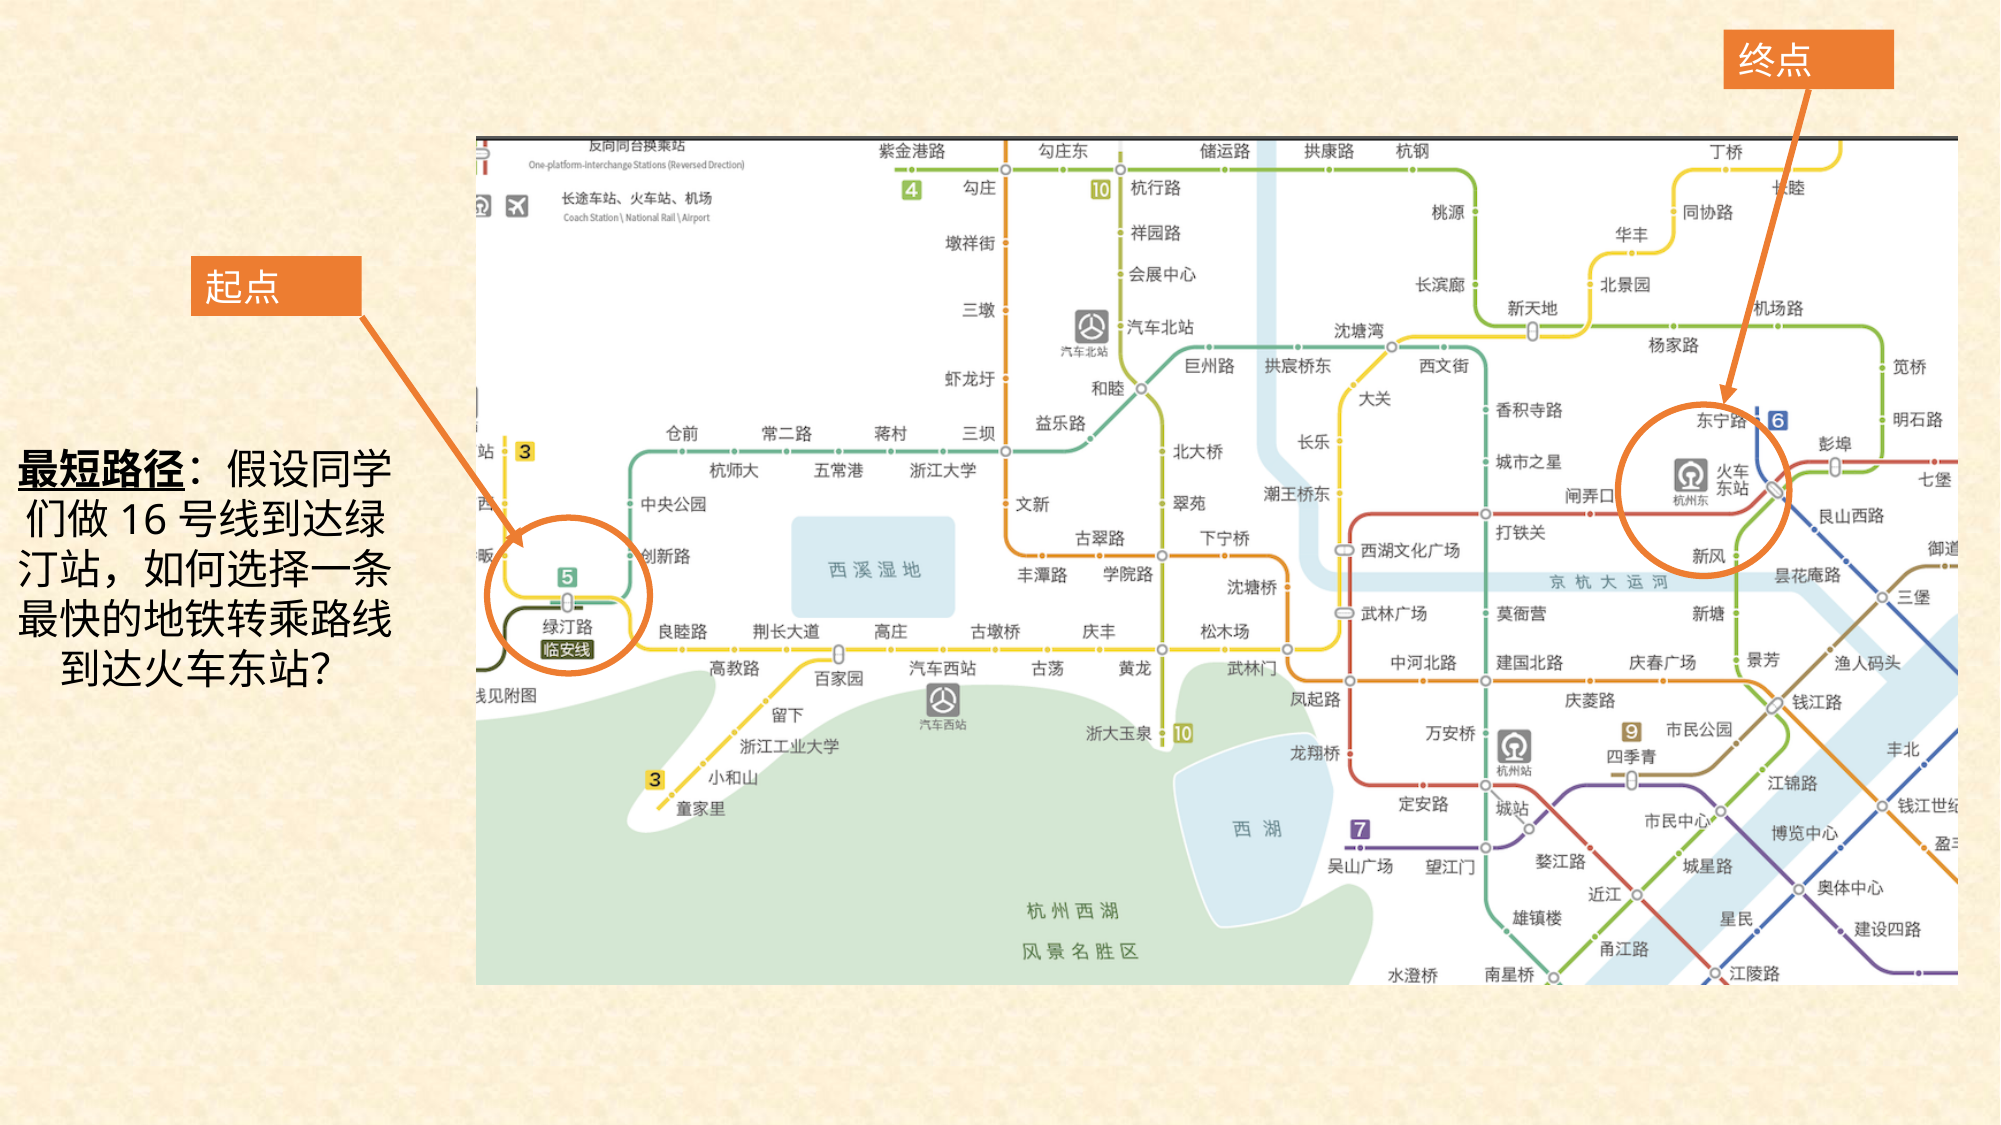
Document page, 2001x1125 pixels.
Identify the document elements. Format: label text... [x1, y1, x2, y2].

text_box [1723, 90, 1809, 405]
picture [0, 0, 2001, 1125]
text_box 起点 [191, 256, 362, 316]
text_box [361, 316, 524, 548]
text_box 最短路径：假设同学们做16号线到达绿汀站，如何选择一条最快的地铁转乘路线到达火车东站？ [0, 435, 412, 751]
text_box 终点 [1723, 29, 1895, 90]
